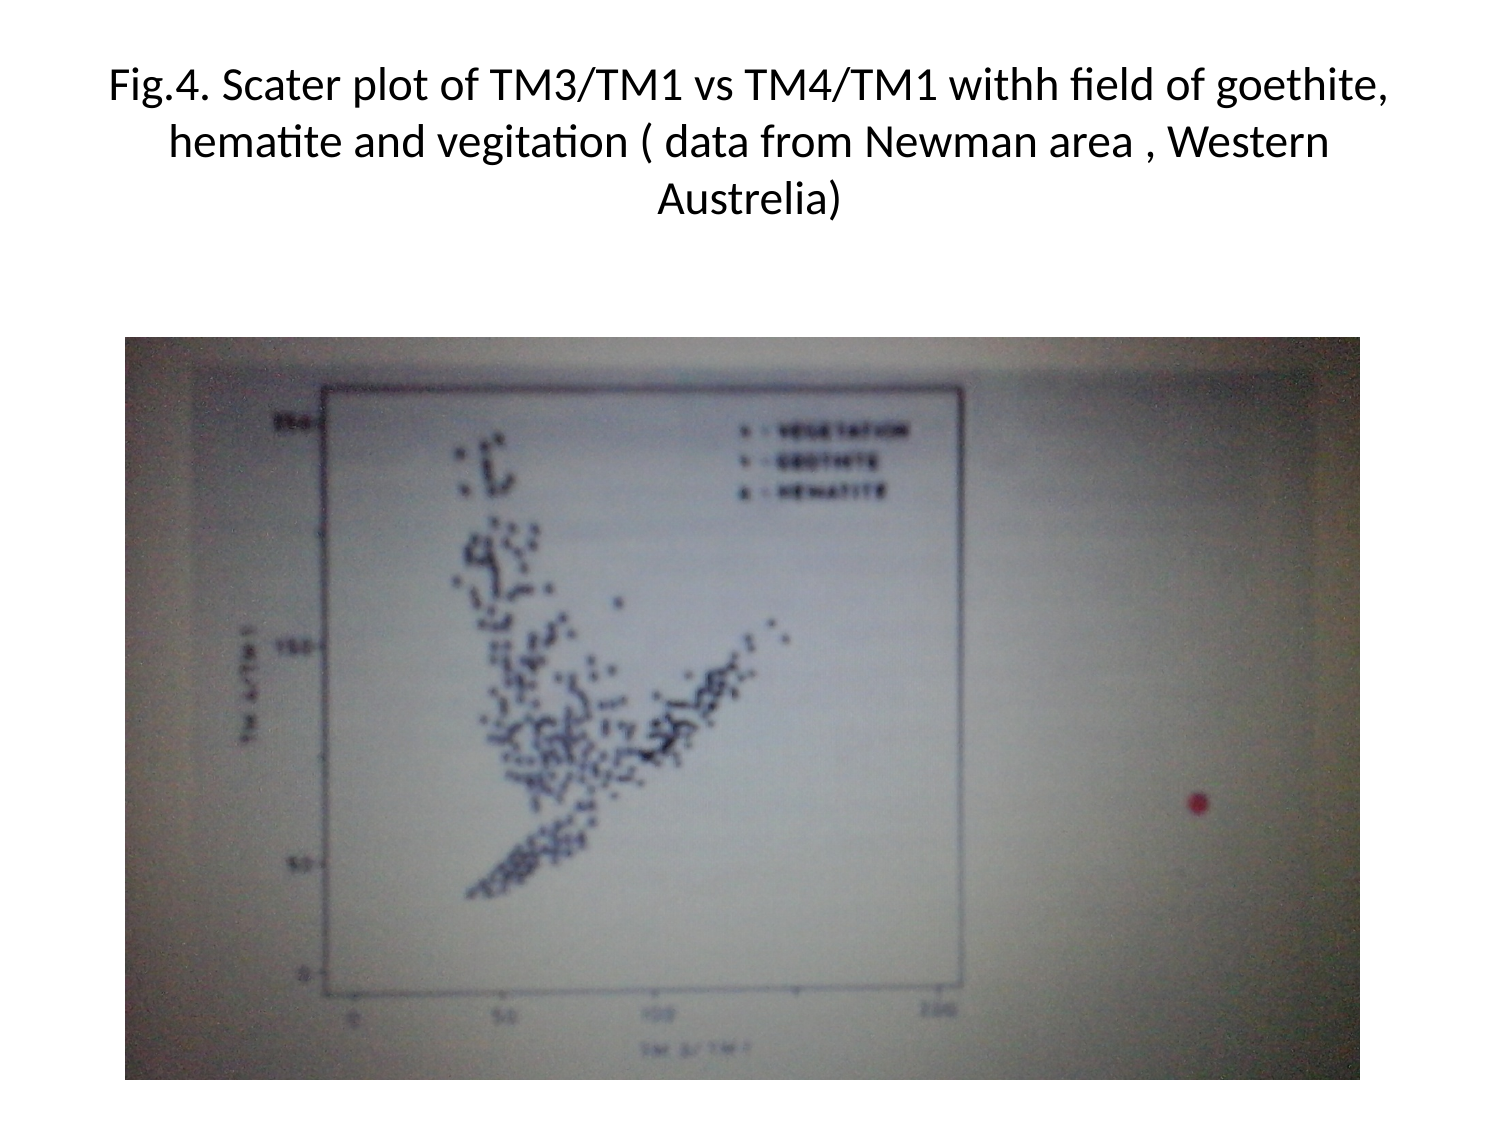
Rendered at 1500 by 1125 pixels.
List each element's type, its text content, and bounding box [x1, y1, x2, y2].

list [124, 337, 1360, 1081]
title Fig.4. Scater plot of TM3/TM1 vs TM4/TM1 withh field of goethite, hematite and vegitation ( data from Newman area , Western Austrelia) [75, 45, 1425, 233]
